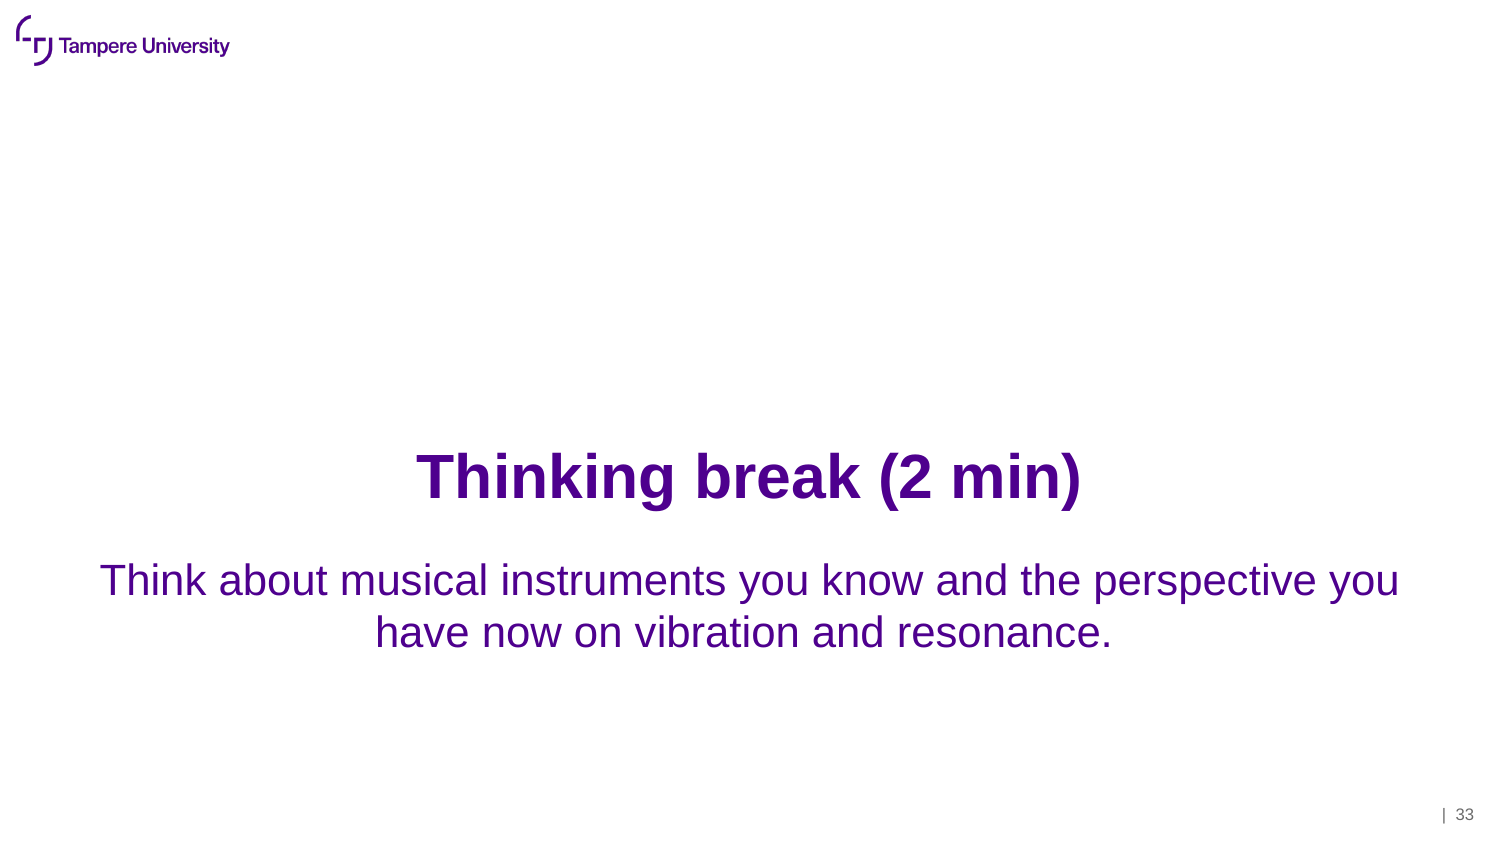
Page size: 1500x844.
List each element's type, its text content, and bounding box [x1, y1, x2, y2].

picture [15, 14, 230, 66]
slide_number | 33 [1409, 800, 1486, 830]
title Thinking break (2 min) [67, 366, 1433, 517]
subtitle Think about musical instruments you know and the perspective you have now on vibration and resonance. [68, 545, 1433, 631]
